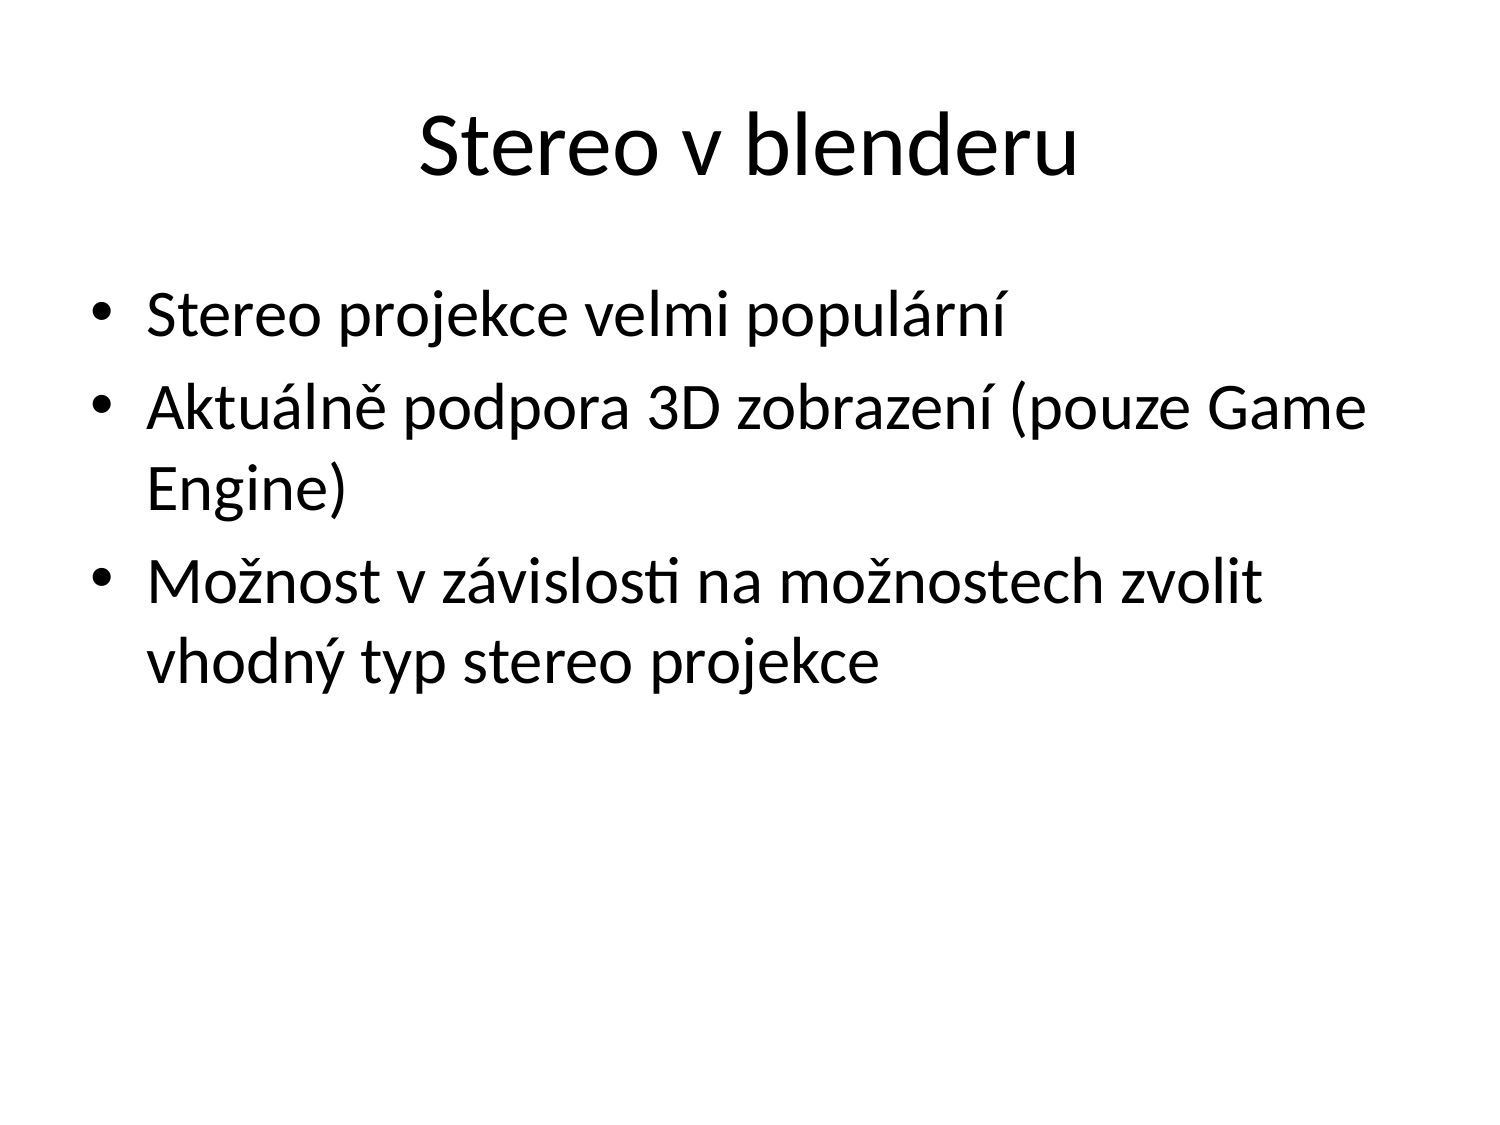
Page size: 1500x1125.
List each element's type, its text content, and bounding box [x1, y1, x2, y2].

list Stereo projekce velmi populární Aktuálně podpora 3D zobrazení (pouze Game Engine) Možnost v závislosti na možnostech zvolit vhodný typ stereo projekce [74, 262, 1426, 1006]
title Stereo v blenderu [74, 44, 1426, 233]
